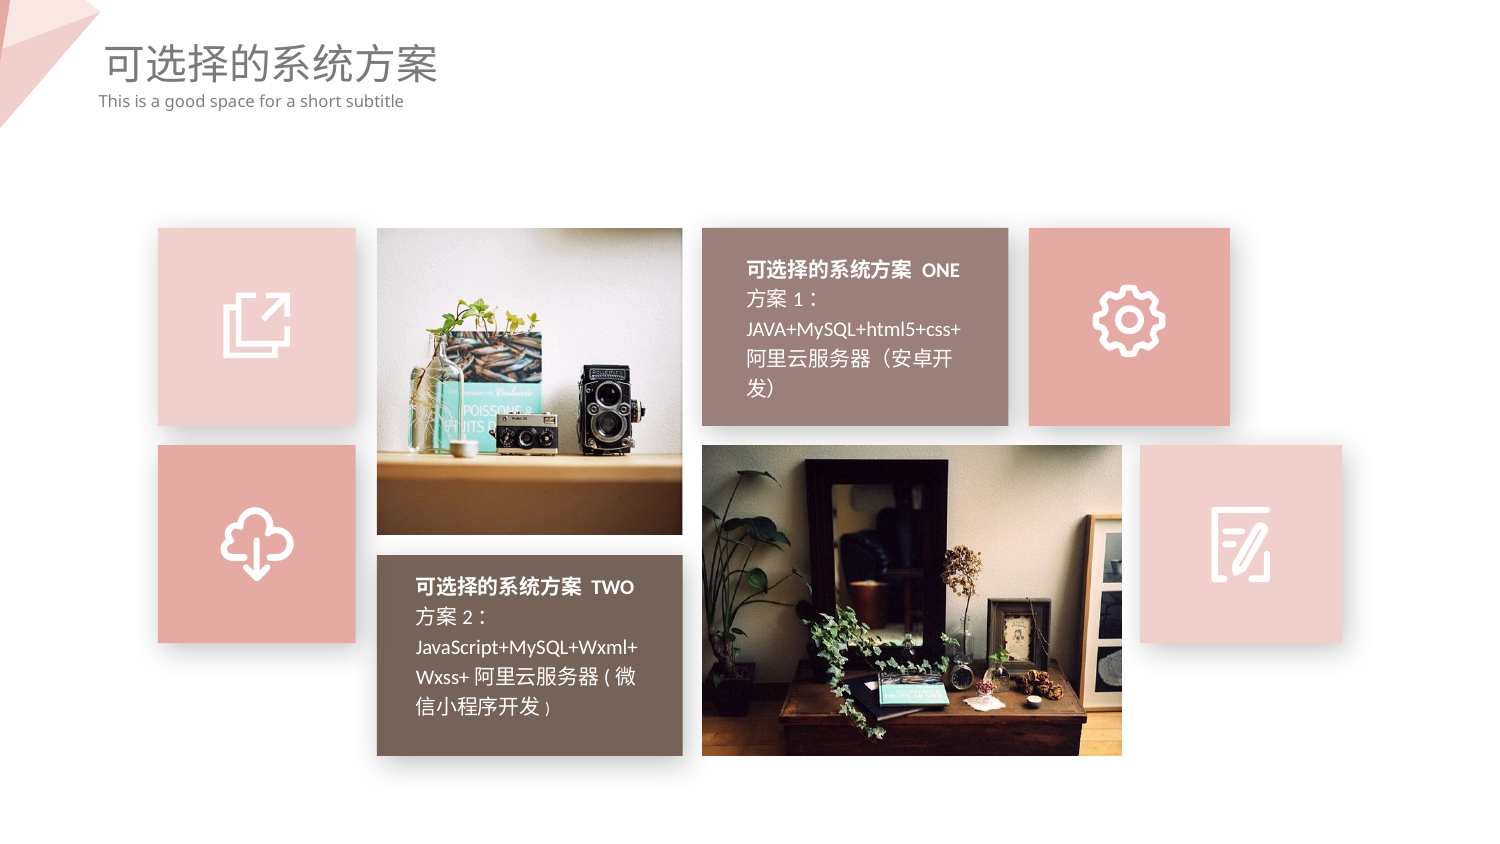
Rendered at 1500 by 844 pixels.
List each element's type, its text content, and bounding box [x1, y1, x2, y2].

text_box 可选择的系统方案 [104, 30, 454, 95]
text_box [1138, 443, 1344, 645]
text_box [220, 506, 294, 582]
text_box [1092, 284, 1166, 358]
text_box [1211, 506, 1271, 583]
text_box [375, 553, 685, 758]
text_box [156, 443, 358, 645]
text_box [0, 0, 101, 131]
text_box [700, 226, 1011, 428]
text_box This is a good space for a short subtitle [104, 83, 420, 119]
text_box 可选择的系统方案 TWO 方案2：JavaScript+MySQL+Wxml+Wxss+阿里云服务器(微信小程序开发) [415, 568, 641, 719]
text_box 可选择的系统方案 ONE 方案1：JAVA+MySQL+html5+css+阿里云服务器（安卓开发） [746, 251, 971, 401]
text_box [223, 292, 291, 359]
text_box [702, 445, 1122, 756]
text_box [376, 228, 683, 535]
text_box [156, 226, 358, 428]
text_box [1027, 226, 1232, 428]
